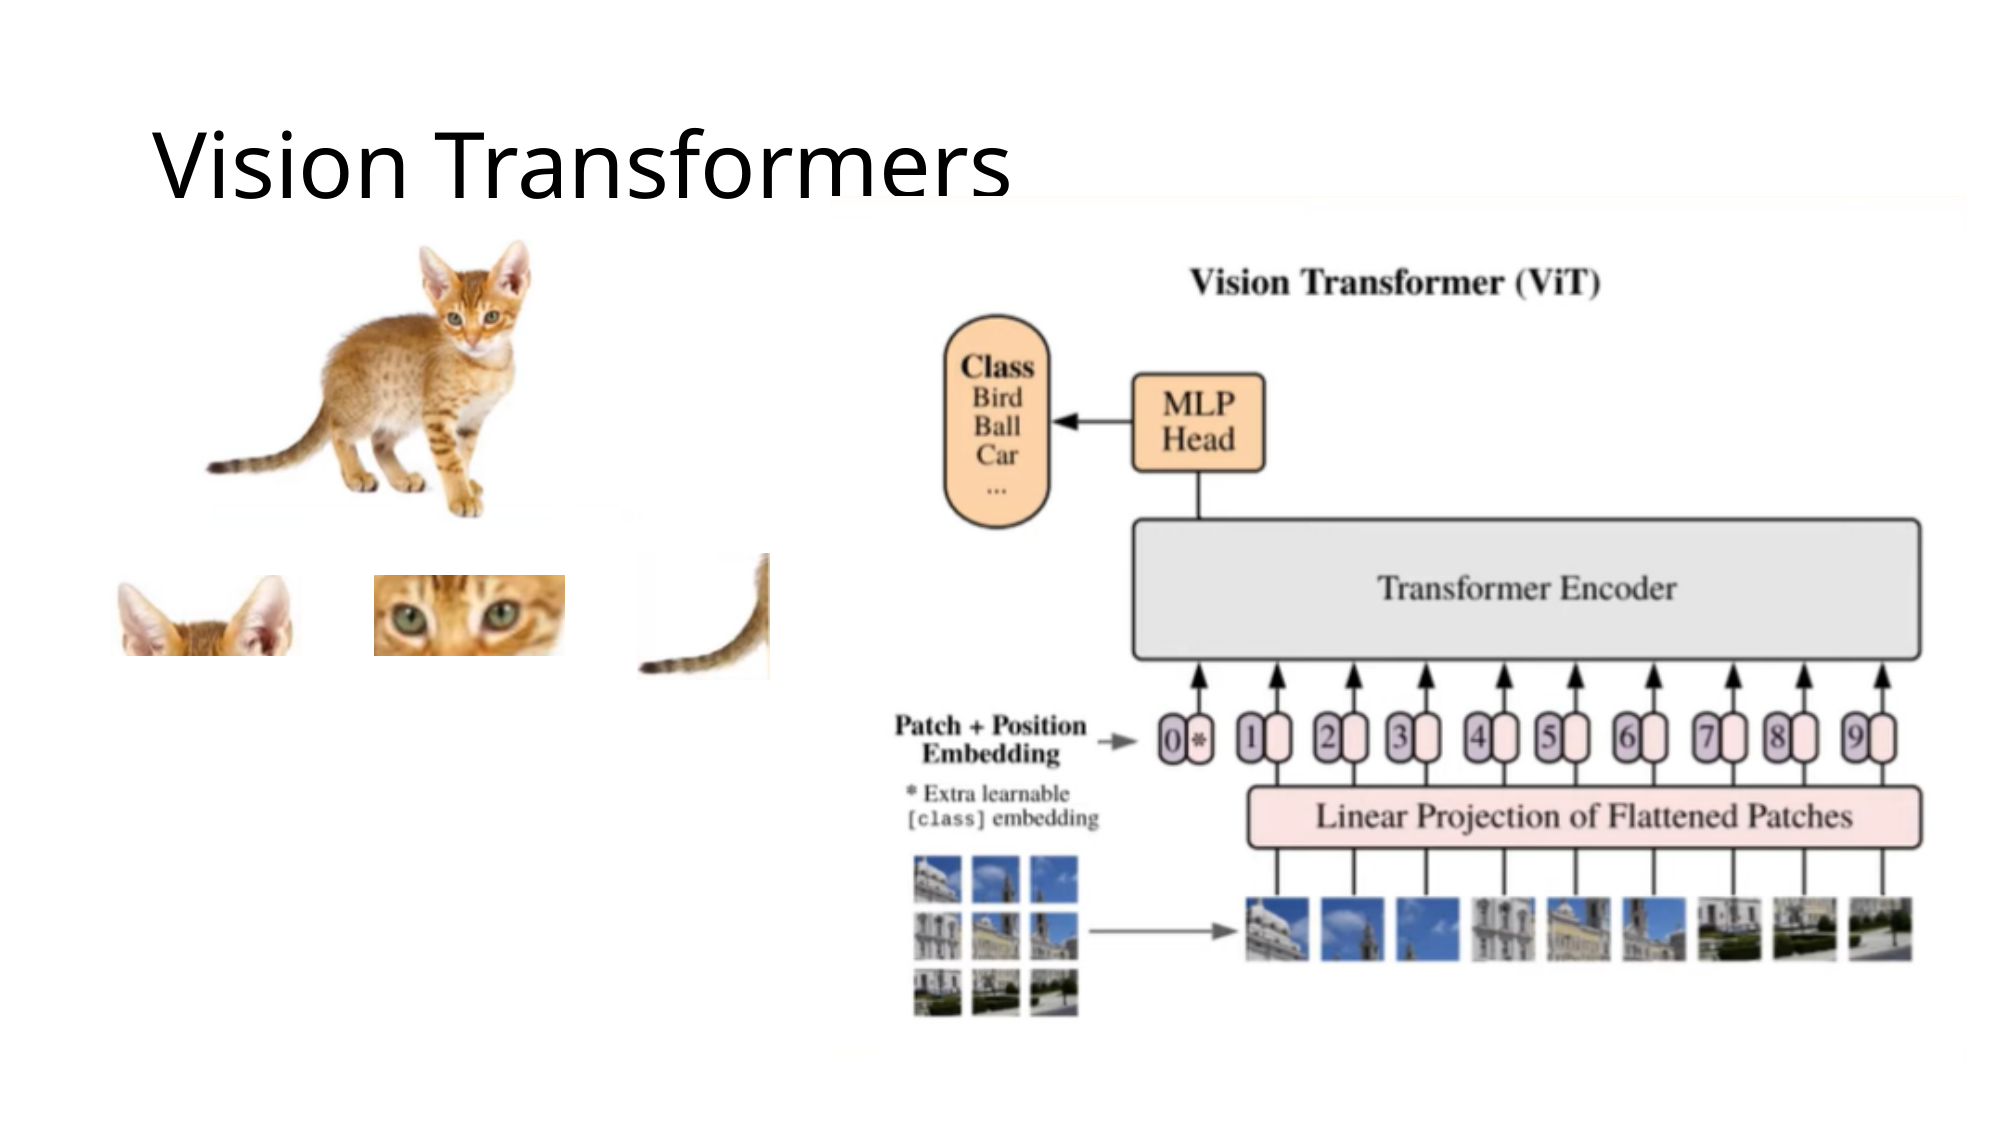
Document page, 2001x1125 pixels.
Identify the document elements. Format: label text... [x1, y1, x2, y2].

picture [829, 196, 1967, 1066]
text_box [110, 552, 770, 681]
title Vision Transformers [137, 59, 1863, 278]
picture [192, 220, 644, 522]
